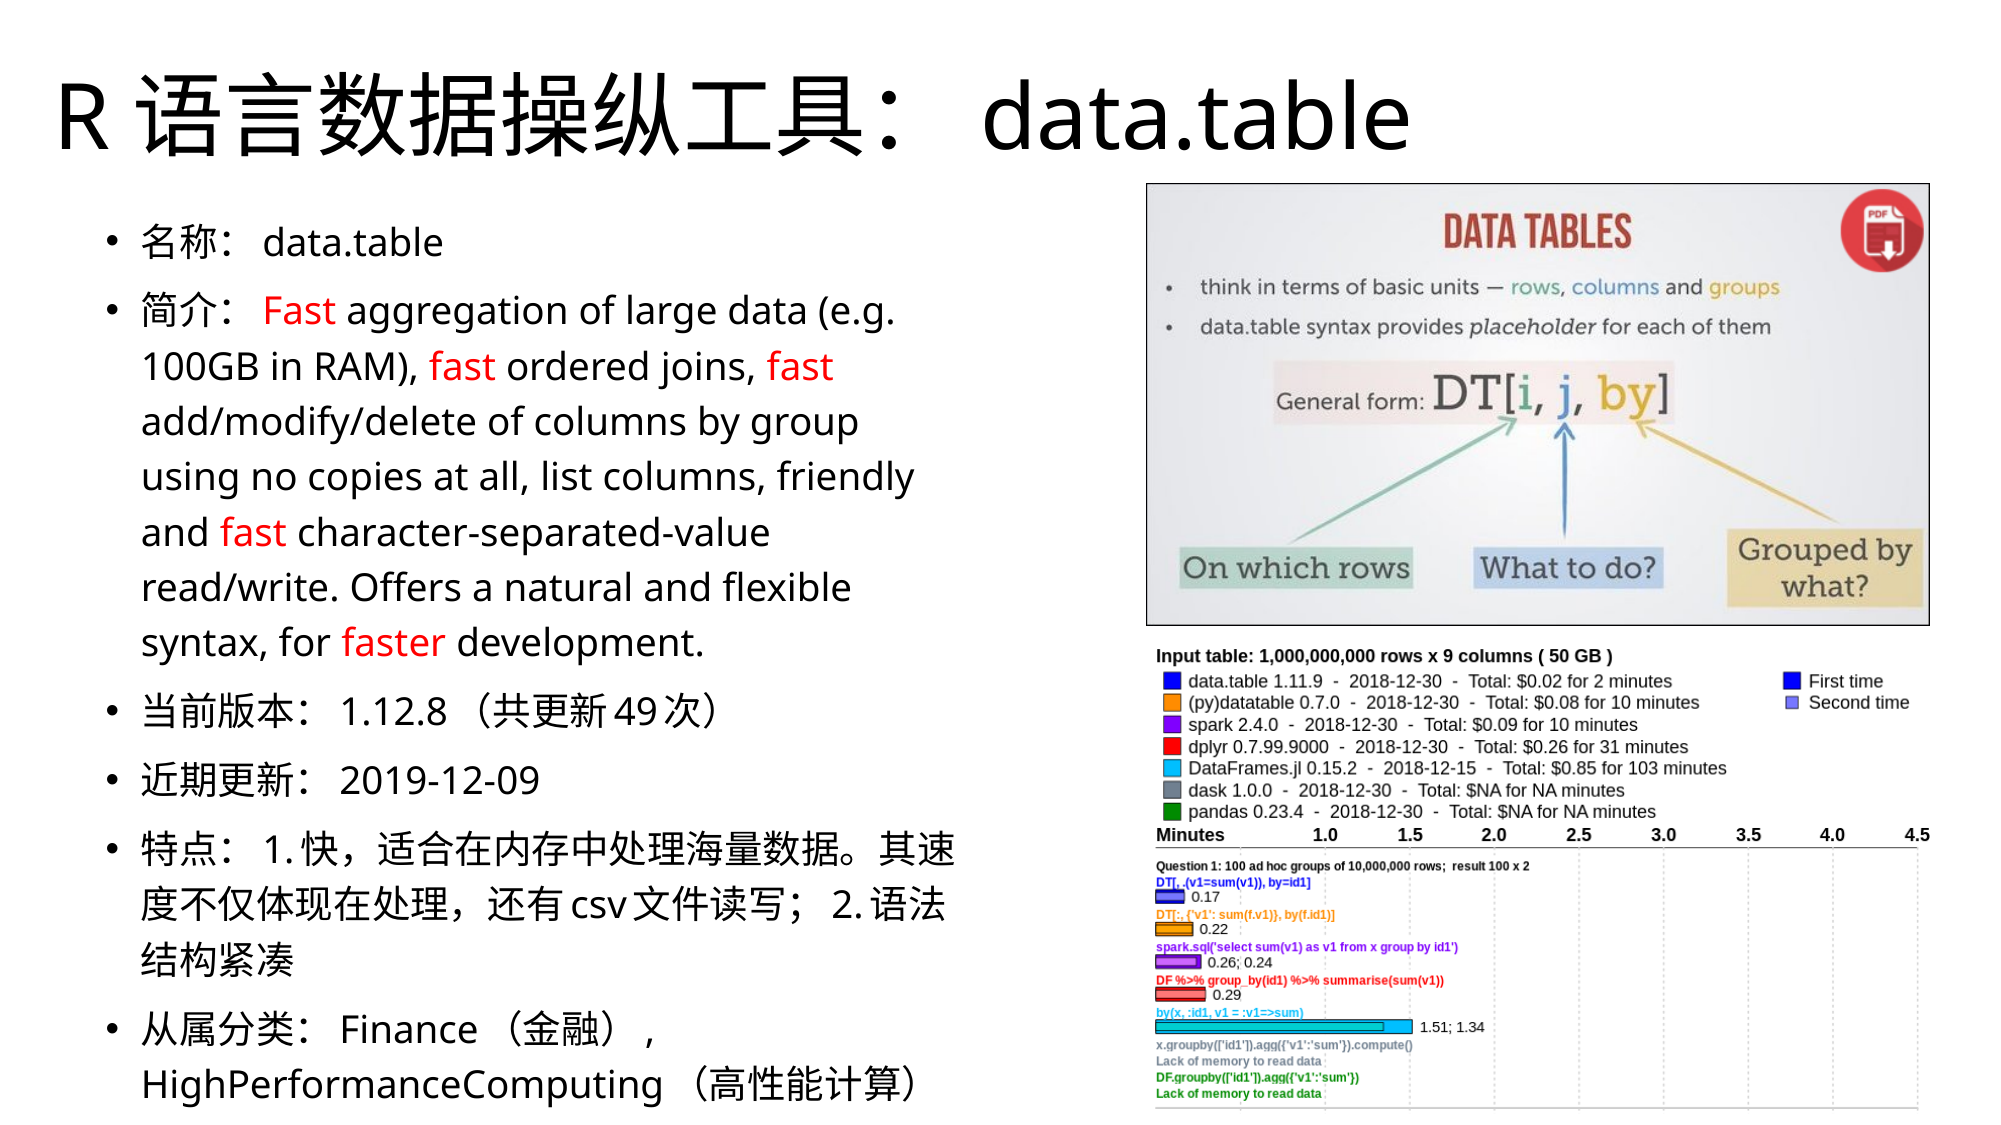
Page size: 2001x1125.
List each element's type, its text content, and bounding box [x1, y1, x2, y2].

picture [1145, 639, 1930, 1114]
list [1146, 183, 1930, 626]
title R语言数据操纵工具：data.table [39, 11, 1764, 229]
list 名称：data.table 简介：Fast aggregation of large data (e.g. 100GB in RAM), fast ordered joins, fast add/modify/delete of columns by group using no copies at all, list columns, friendly and fast character-separated-value read/write. Offers a natural and flexible syntax, for faster development. 当前版本：1.12.8（共更新49次） 近期更新：2019-12-09 特点：1.快，适合在内存中处理海量数据。其速度不仅体现在处理，还有csv文件读写；2.语法结构紧凑 从属分类：Finance（金融）, HighPerformanceComputing（高性能计算） [90, 200, 980, 1125]
